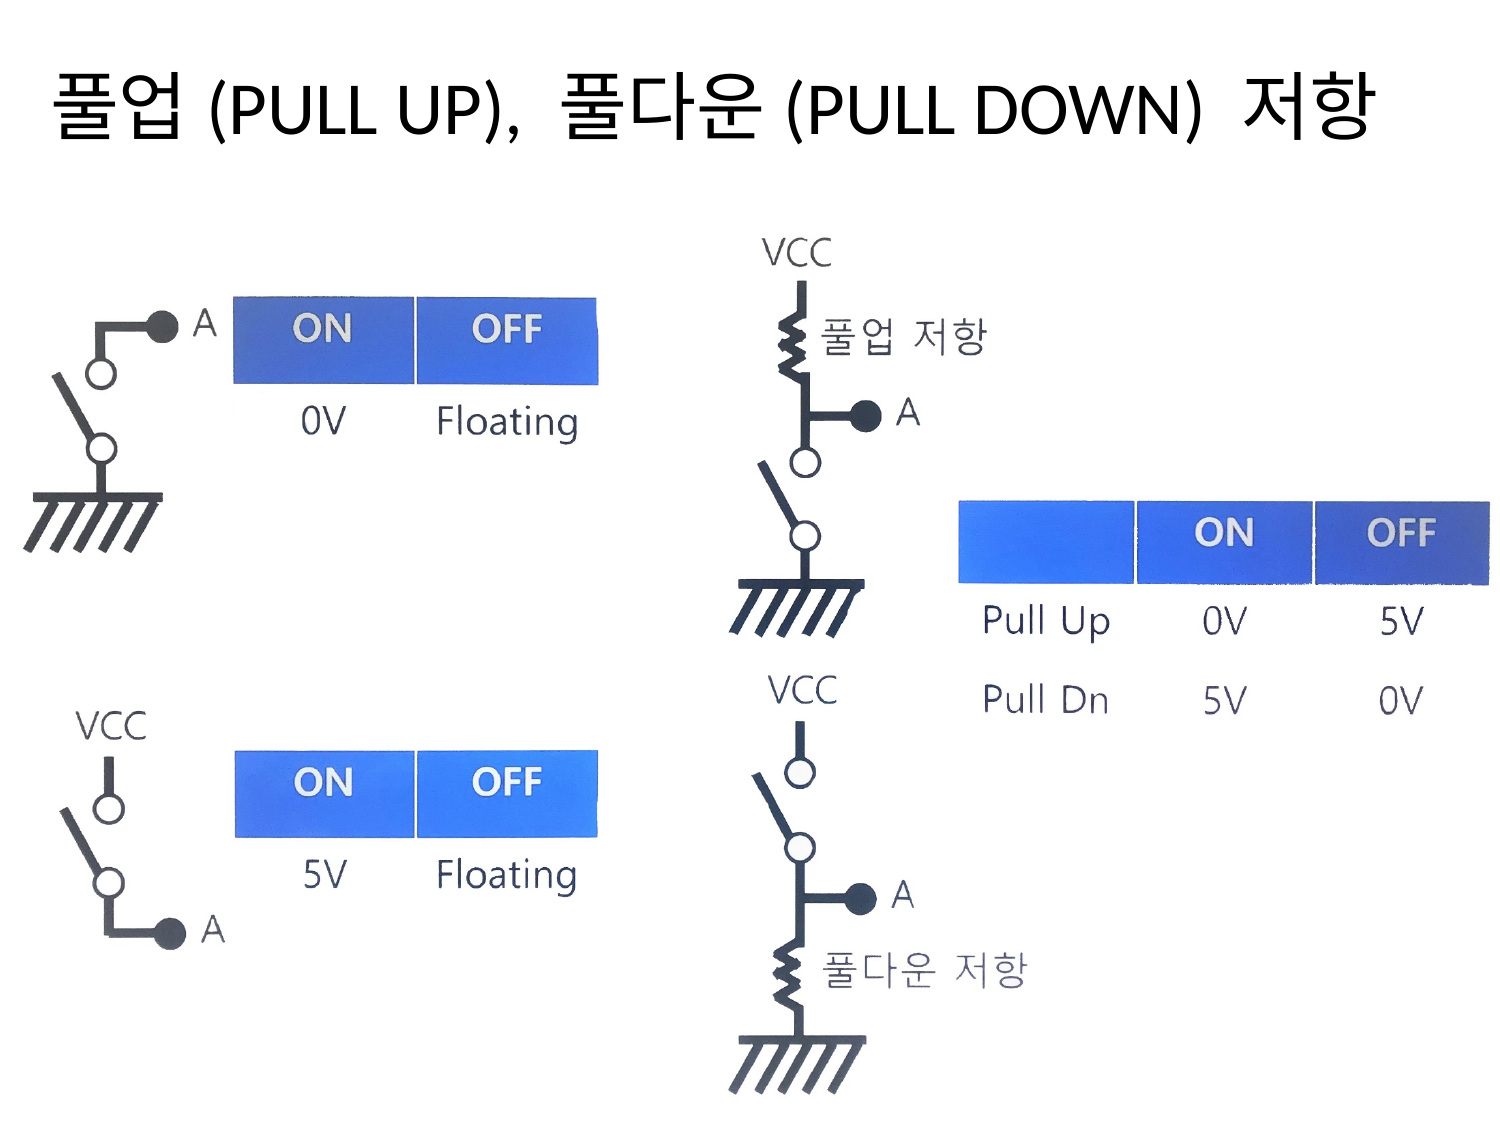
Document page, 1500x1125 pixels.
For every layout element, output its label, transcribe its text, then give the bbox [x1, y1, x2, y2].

picture [9, 192, 1500, 1105]
title 풀업(PULL UP), 풀다운(PULL DOWN) 저항 [35, 36, 1485, 184]
